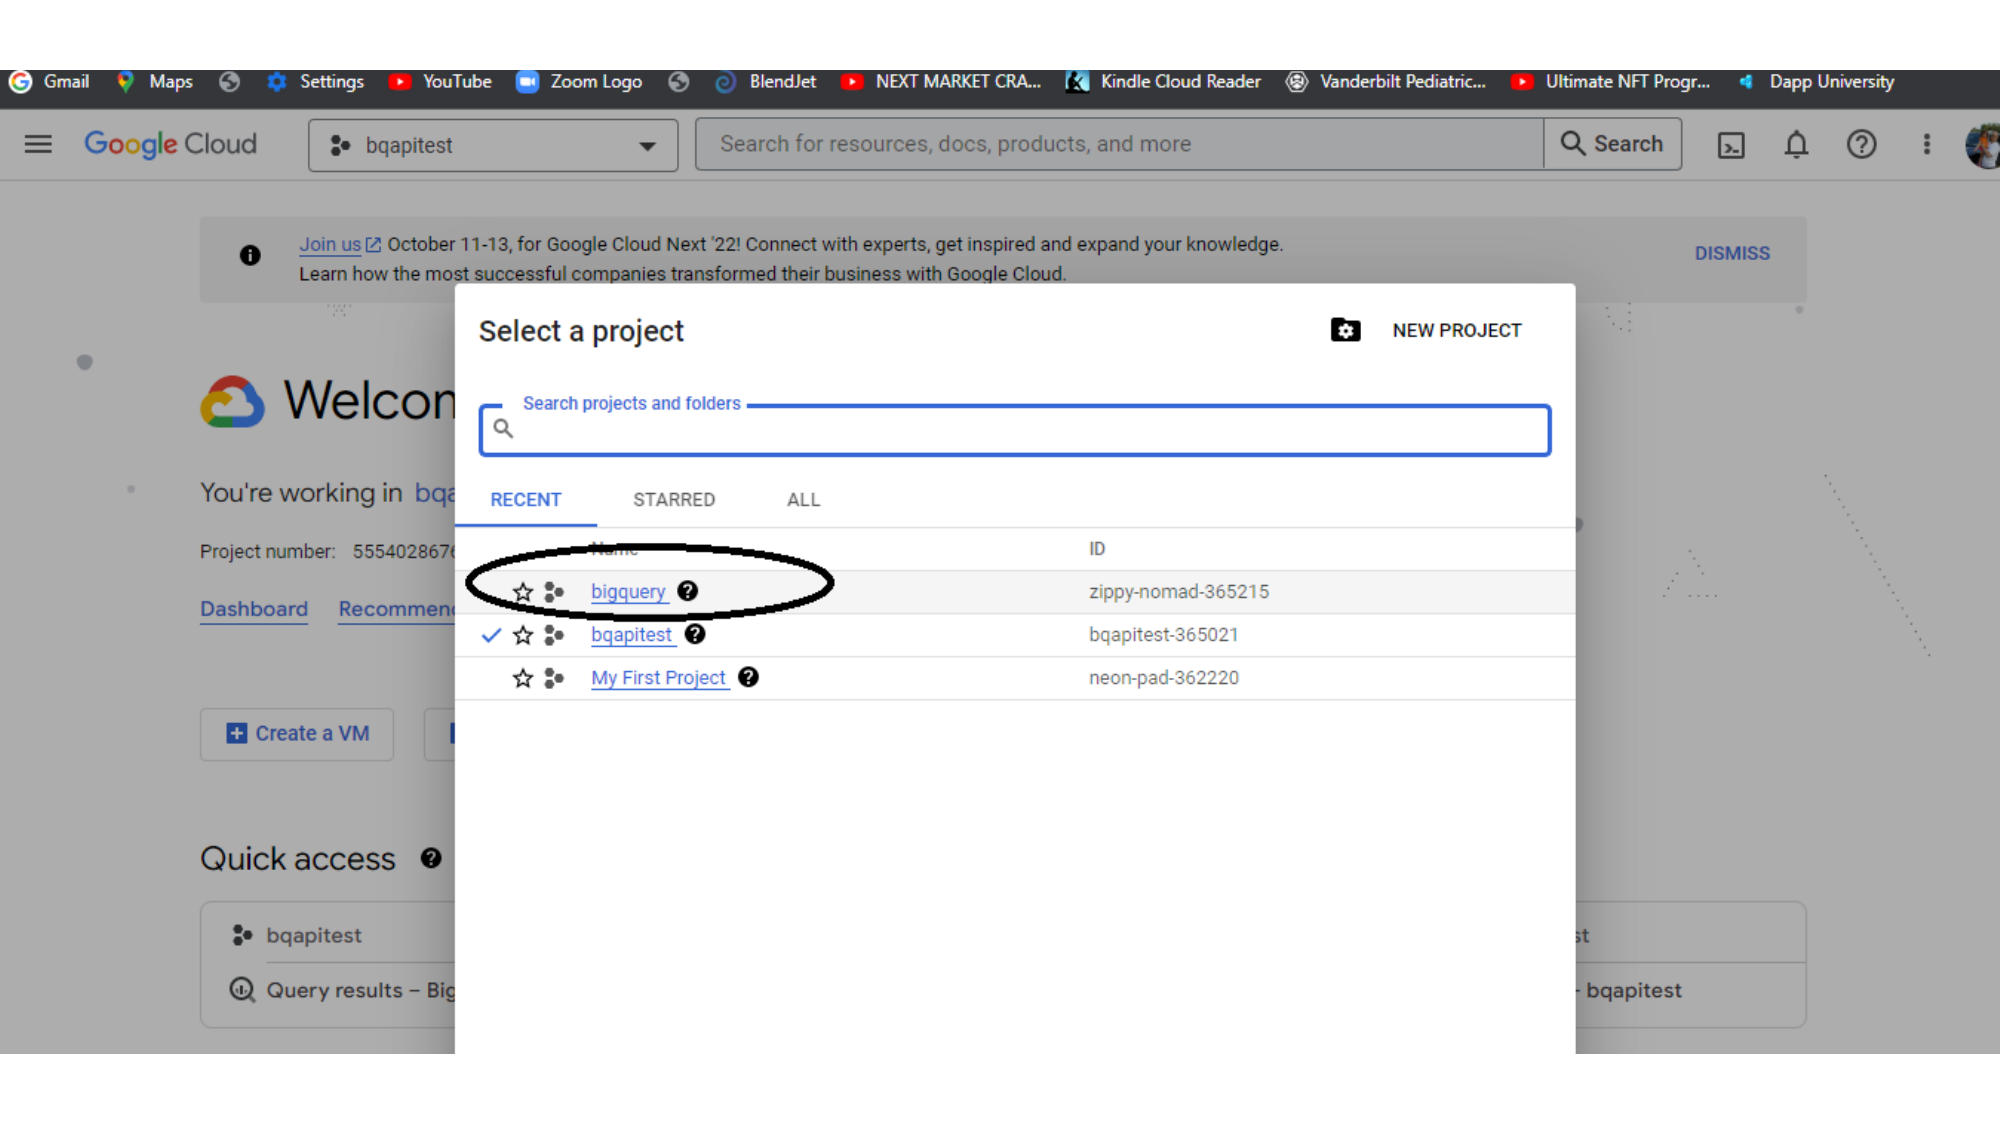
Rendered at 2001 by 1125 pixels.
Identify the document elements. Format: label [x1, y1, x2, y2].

picture [0, 70, 2000, 1054]
